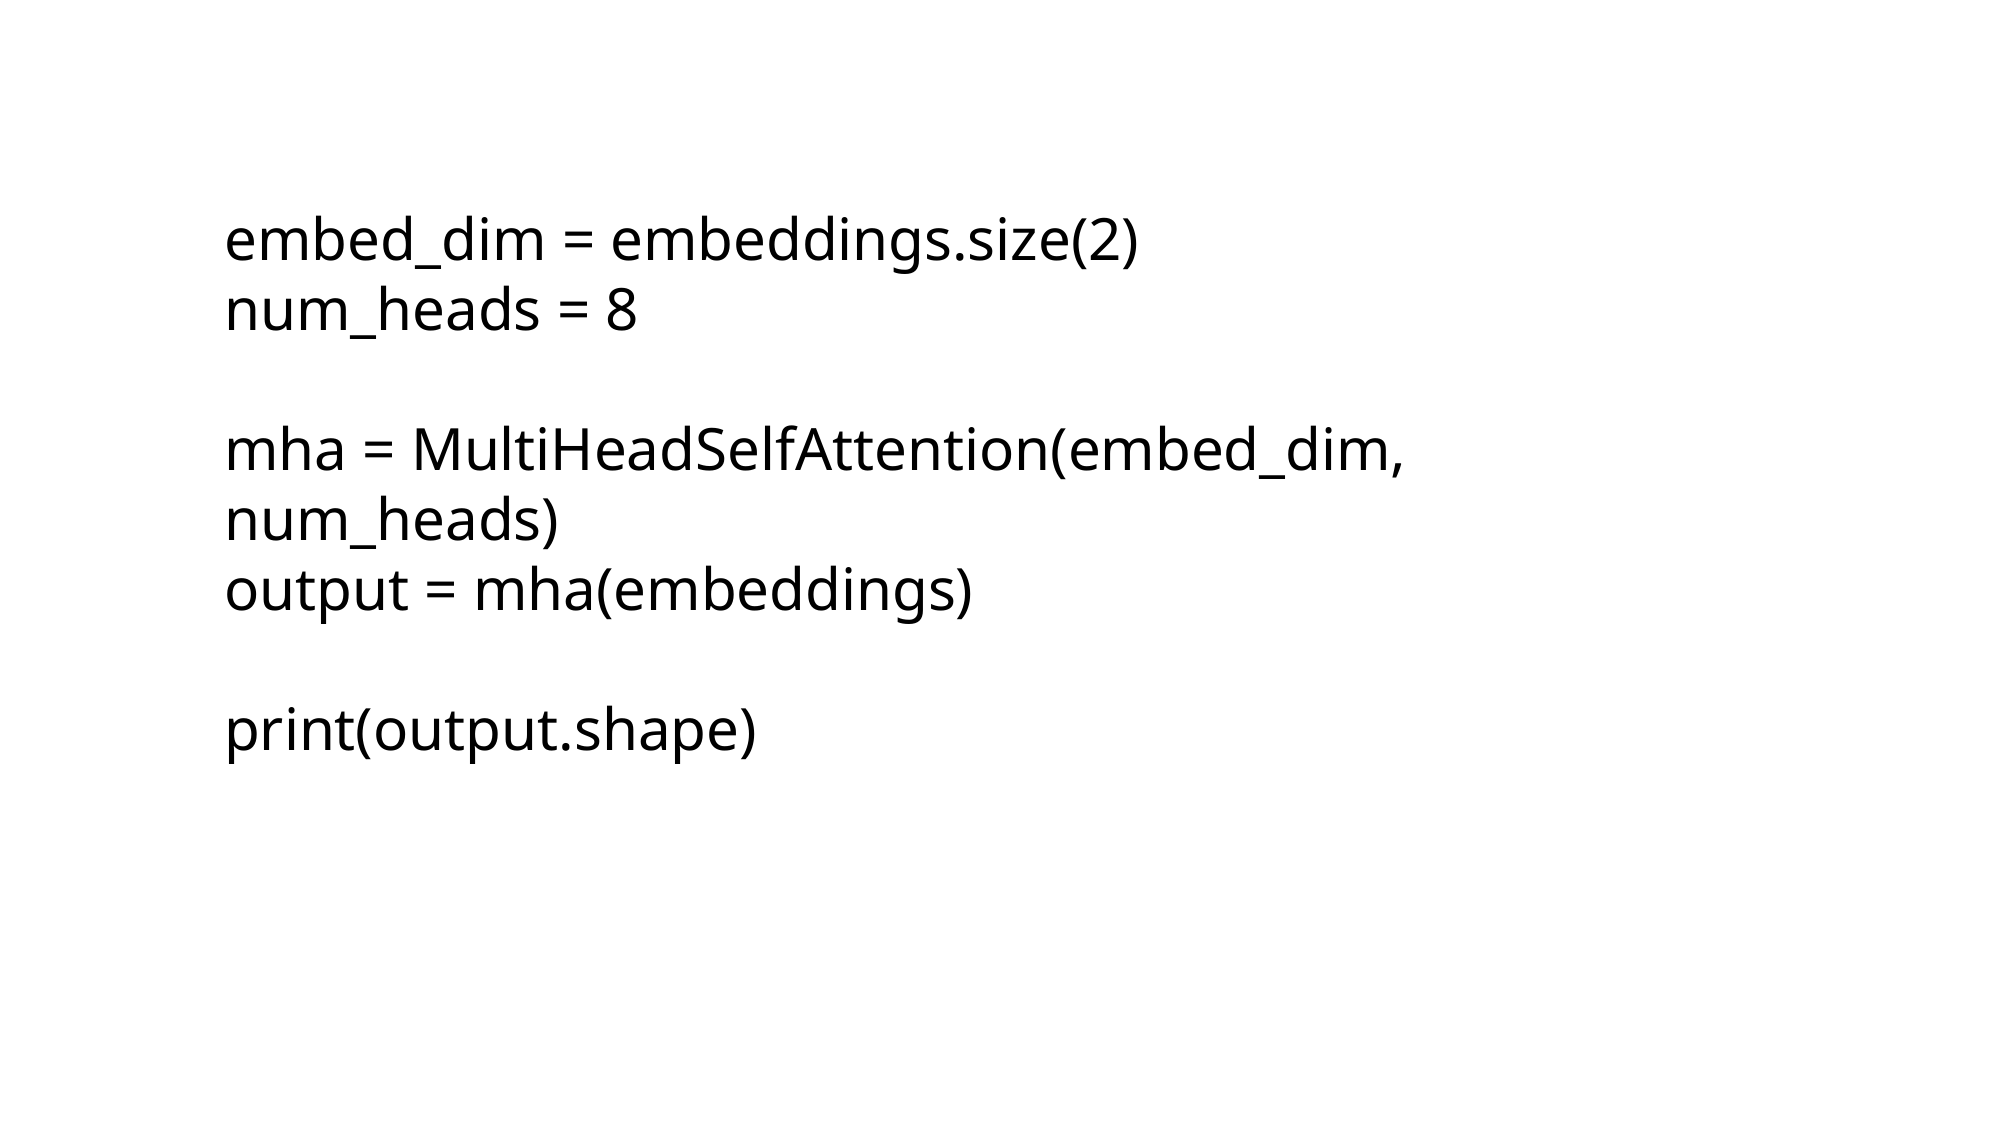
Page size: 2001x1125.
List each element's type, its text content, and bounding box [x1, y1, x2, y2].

text_box embed_dim = embeddings.size(2) num_heads = 8 mha = MultiHeadSelfAttention(embed_dim, num_heads) output = mha(embeddings) print(output.shape) [209, 195, 1645, 770]
